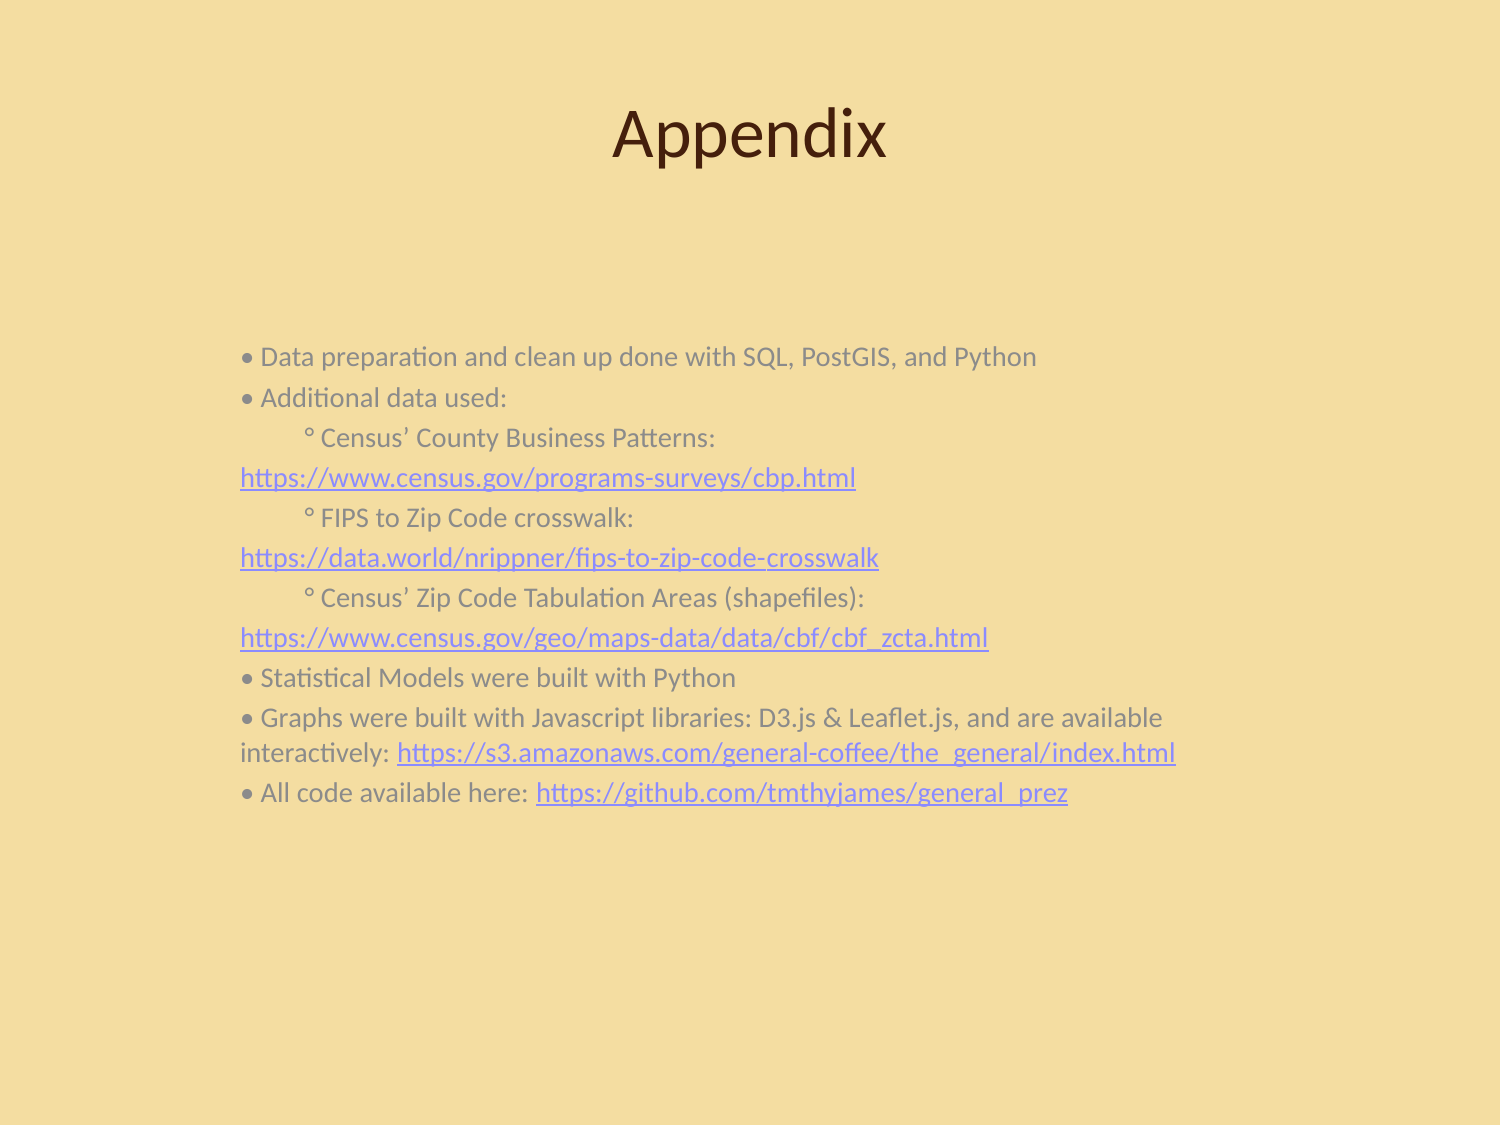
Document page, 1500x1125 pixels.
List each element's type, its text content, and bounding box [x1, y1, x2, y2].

subtitle • Data preparation and clean up done with SQL, PostGIS, and Python • Additional data used: ° Census’ County Business Patterns: https://www.census.gov/programs-surveys/cbp.html ° FIPS to Zip Code crosswalk: https://data.world/nrippner/fips-to-zip-code-crosswalk ° Census’ Zip Code Tabulation Areas (shapefiles): https://www.census.gov/geo/maps-data/data/cbf/cbf_zcta.html • Statistical Models were built with Python • Graphs were built with Javascript libraries: D3.js & Leaflet.js, and are available interactively: https://s3.amazonaws.com/general-coffee/the_general/index.html • All code available here: https://github.com/tmthyjames/general_prez [225, 330, 1275, 819]
title Appendix [112, 78, 1388, 180]
